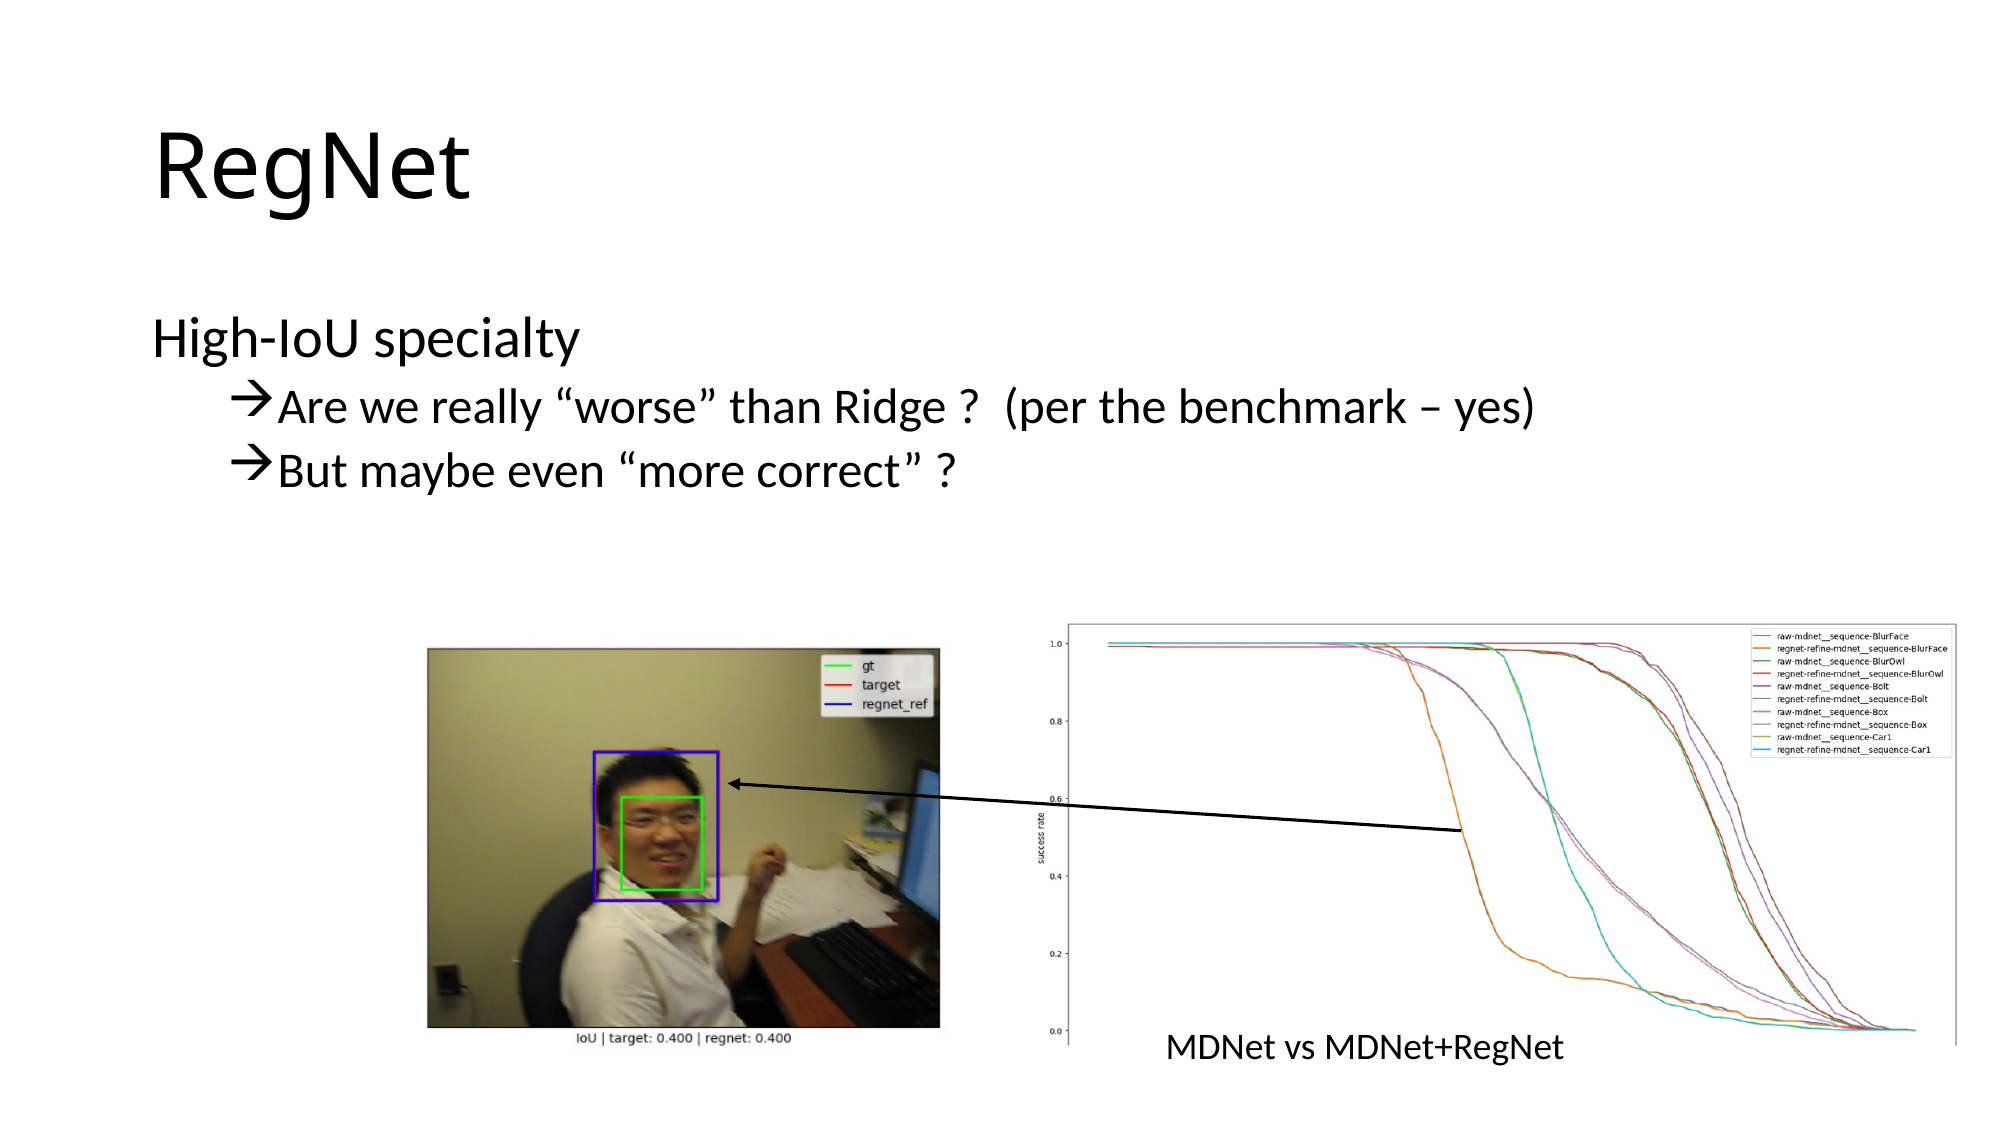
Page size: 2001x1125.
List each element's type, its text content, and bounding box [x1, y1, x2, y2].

picture [397, 634, 960, 1057]
text_box MDNet vs MDNet+RegNet [1150, 1059, 1715, 1075]
list High-IoU specialty Are we really “worse” than Ridge ? (per the benchmark – yes) But maybe even “more correct” ? [137, 299, 1863, 1014]
title RegNet [137, 59, 1863, 278]
picture [1008, 602, 1971, 1059]
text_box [727, 783, 1462, 831]
